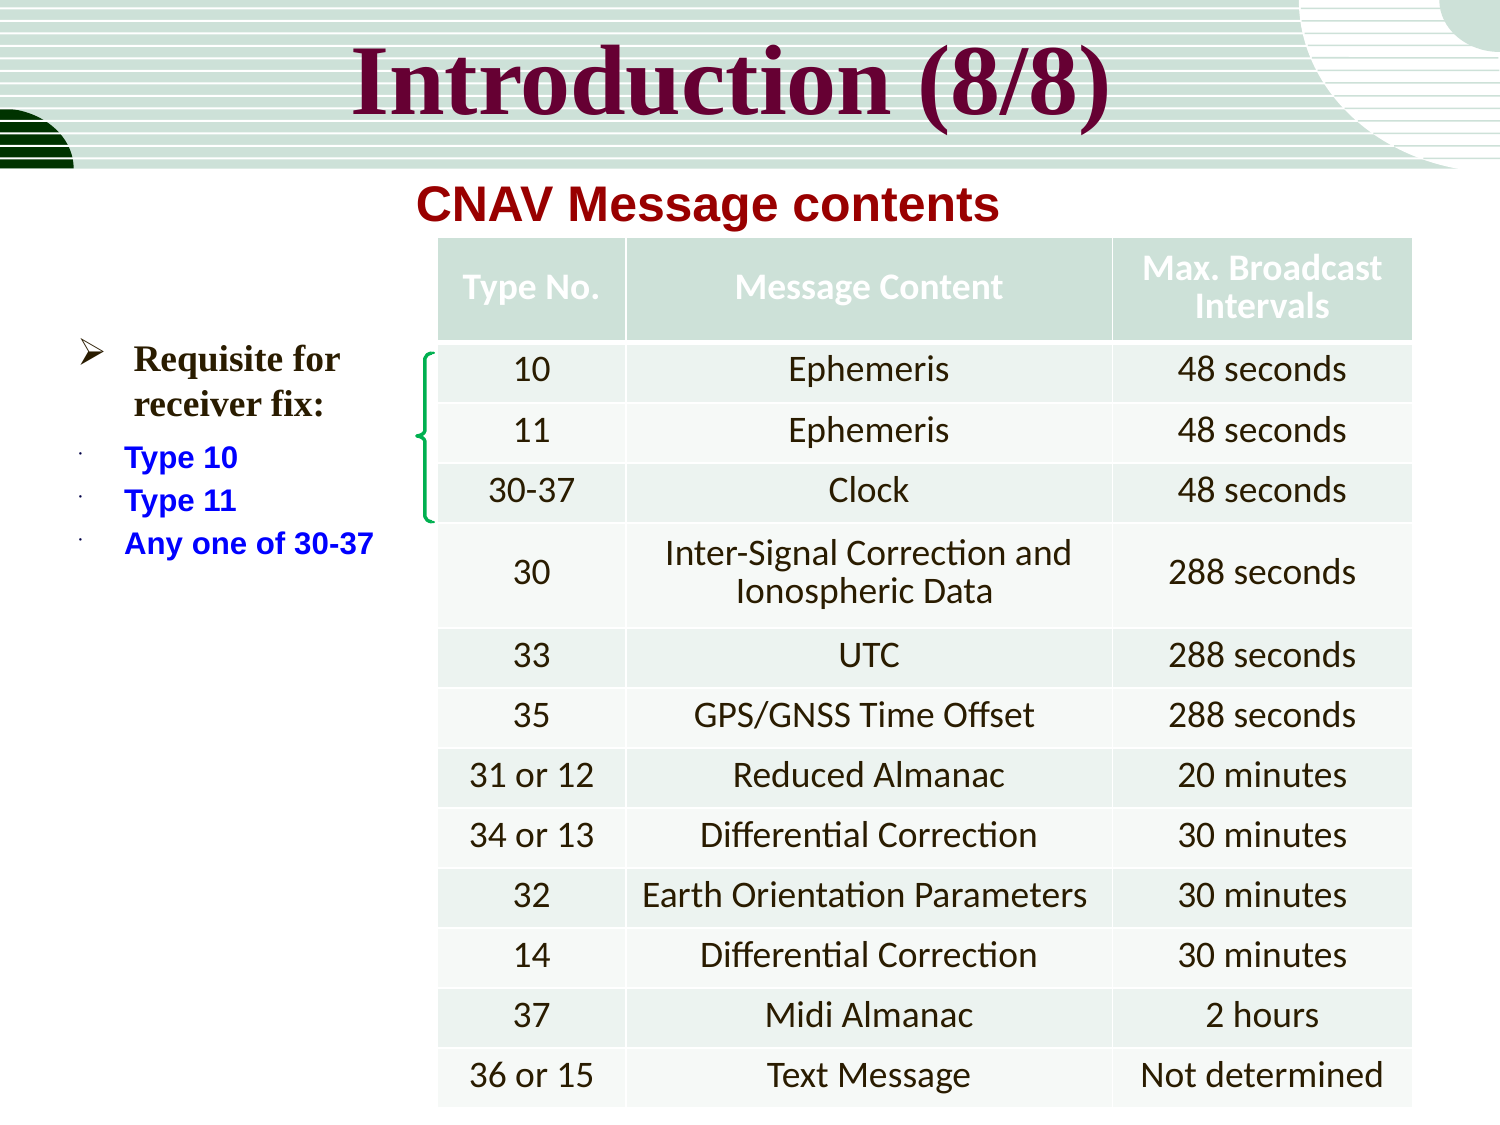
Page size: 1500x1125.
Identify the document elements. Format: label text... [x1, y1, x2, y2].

table_cell 14 [438, 929, 625, 987]
table_cell 30-37 [440, 464, 625, 522]
table_cell 37 [438, 989, 625, 1047]
table_cell 288 seconds [1113, 524, 1412, 627]
text_box Requisite for receiver fix: Type 10 Type 11 Any one of 30-37 [62, 327, 440, 569]
table_cell 48 seconds [1113, 404, 1412, 462]
table_cell Ephemeris [627, 404, 1112, 462]
table_cell 32 [438, 869, 625, 927]
table_cell 30 minutes [1113, 929, 1412, 987]
table_cell Differential Correction [627, 809, 1112, 867]
table_cell 31 or 12 [438, 749, 625, 807]
table_cell Not determined [1113, 1049, 1412, 1107]
table_cell 288 seconds [1113, 689, 1412, 747]
table_cell 48 seconds [1113, 345, 1412, 402]
table_cell 30 minutes [1113, 869, 1412, 927]
table_header Message Content [627, 238, 1112, 340]
table_cell 34 or 13 [438, 809, 625, 867]
text_box Introduction (8/8) [237, 24, 1225, 125]
table_header Max. Broadcast Intervals [1113, 238, 1412, 340]
table_cell 288 seconds [1113, 629, 1412, 687]
table_cell Midi Almanac [627, 989, 1112, 1047]
text_box CNAV Message contents [401, 164, 1038, 239]
table_cell 30 [438, 524, 625, 627]
table_cell Reduced Almanac [627, 749, 1112, 807]
table_cell 35 [438, 689, 625, 747]
table_cell Differential Correction [627, 929, 1112, 987]
table_cell UTC [627, 629, 1112, 687]
table_cell 10 [440, 345, 625, 402]
table_cell 20 minutes [1113, 749, 1412, 807]
table_cell Text Message [627, 1049, 1112, 1107]
table_cell 11 [440, 404, 625, 462]
table_cell 48 seconds [1113, 464, 1412, 522]
table_cell 30 minutes [1113, 809, 1412, 867]
table_cell Ephemeris [627, 345, 1112, 402]
table_header Type No. [438, 238, 625, 340]
picture [412, 349, 438, 525]
table_cell Clock [627, 464, 1112, 522]
table_cell GPS/GNSS Time Offset [627, 689, 1112, 747]
table_cell Inter-Signal Correction and Ionospheric Data [627, 524, 1112, 627]
table_cell 2 hours [1113, 989, 1412, 1047]
table_cell Earth Orientation Parameters [627, 869, 1112, 927]
table_cell 33 [438, 629, 625, 687]
table_cell 36 or 15 [438, 1049, 625, 1107]
